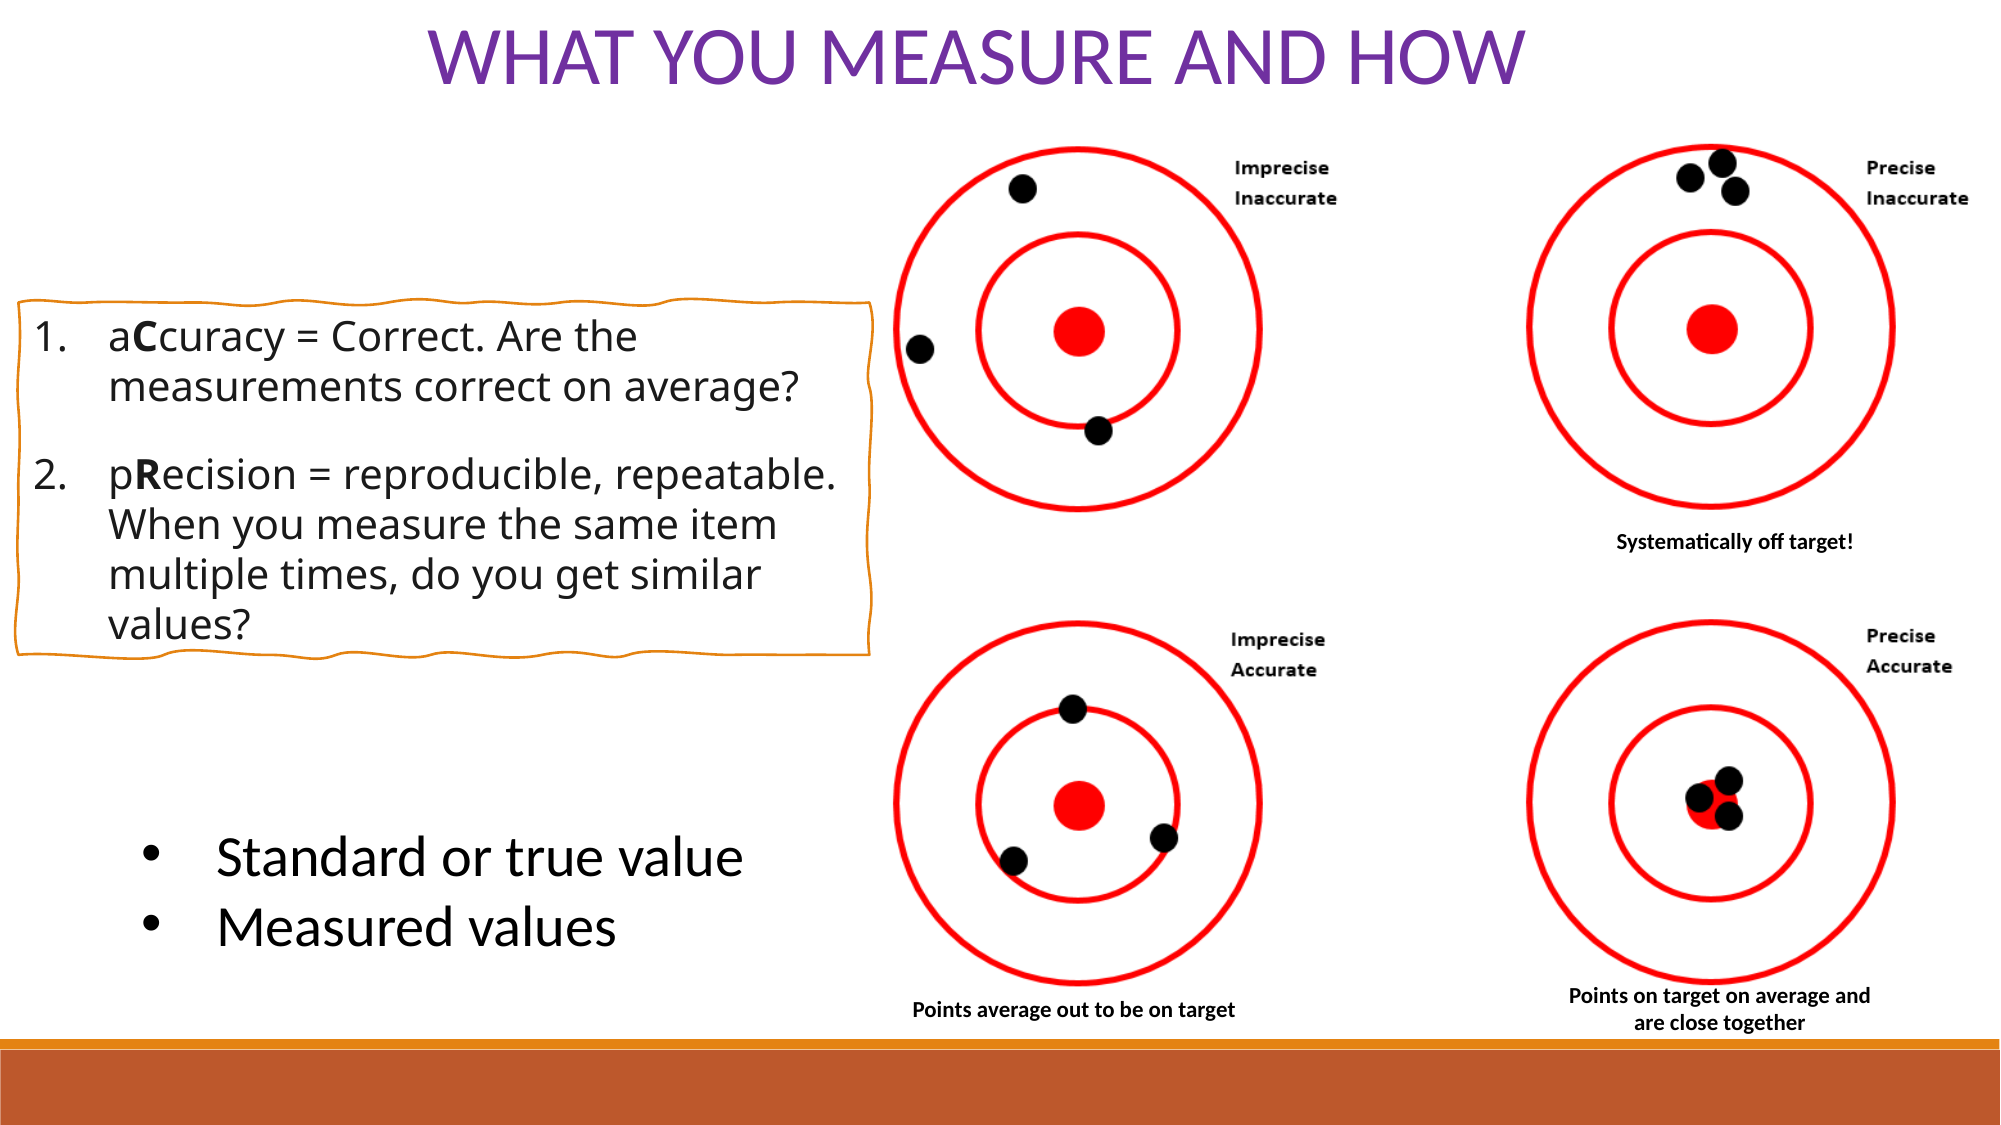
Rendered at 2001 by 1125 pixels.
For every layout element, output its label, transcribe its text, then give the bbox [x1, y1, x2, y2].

picture [838, 115, 2000, 1029]
text_box aCcuracy = Correct. Are the measurements correct on average? pRecision = reproducible, repeatable. When you measure the same item multiple times, do you get similar values? [15, 298, 835, 659]
text_box WHAT YOU MEASURE AND HOW [412, 5, 1588, 151]
text_box Points on target on average and are close together [1542, 1037, 1898, 1043]
text_box Standard or true value Measured values [126, 810, 793, 966]
